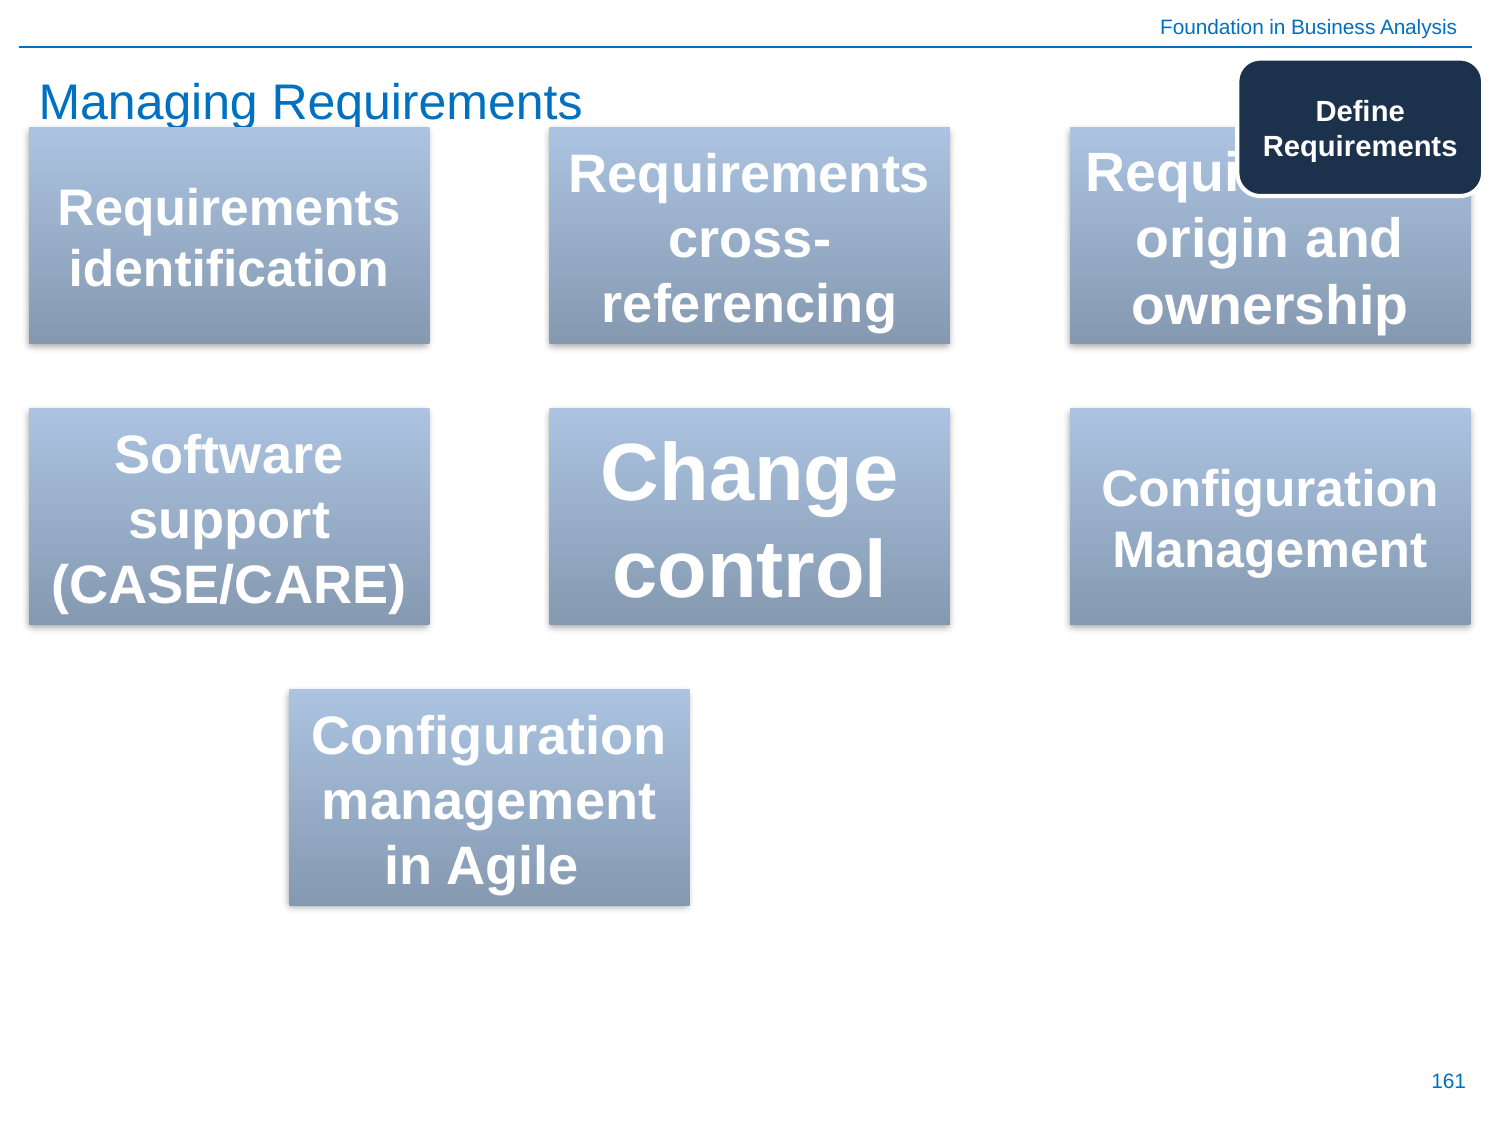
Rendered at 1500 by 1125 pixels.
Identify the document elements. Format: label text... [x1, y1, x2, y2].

text_box Define Requirements [1235, 56, 1486, 194]
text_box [28, 126, 1471, 1125]
title Managing Requirements [23, 58, 1249, 130]
